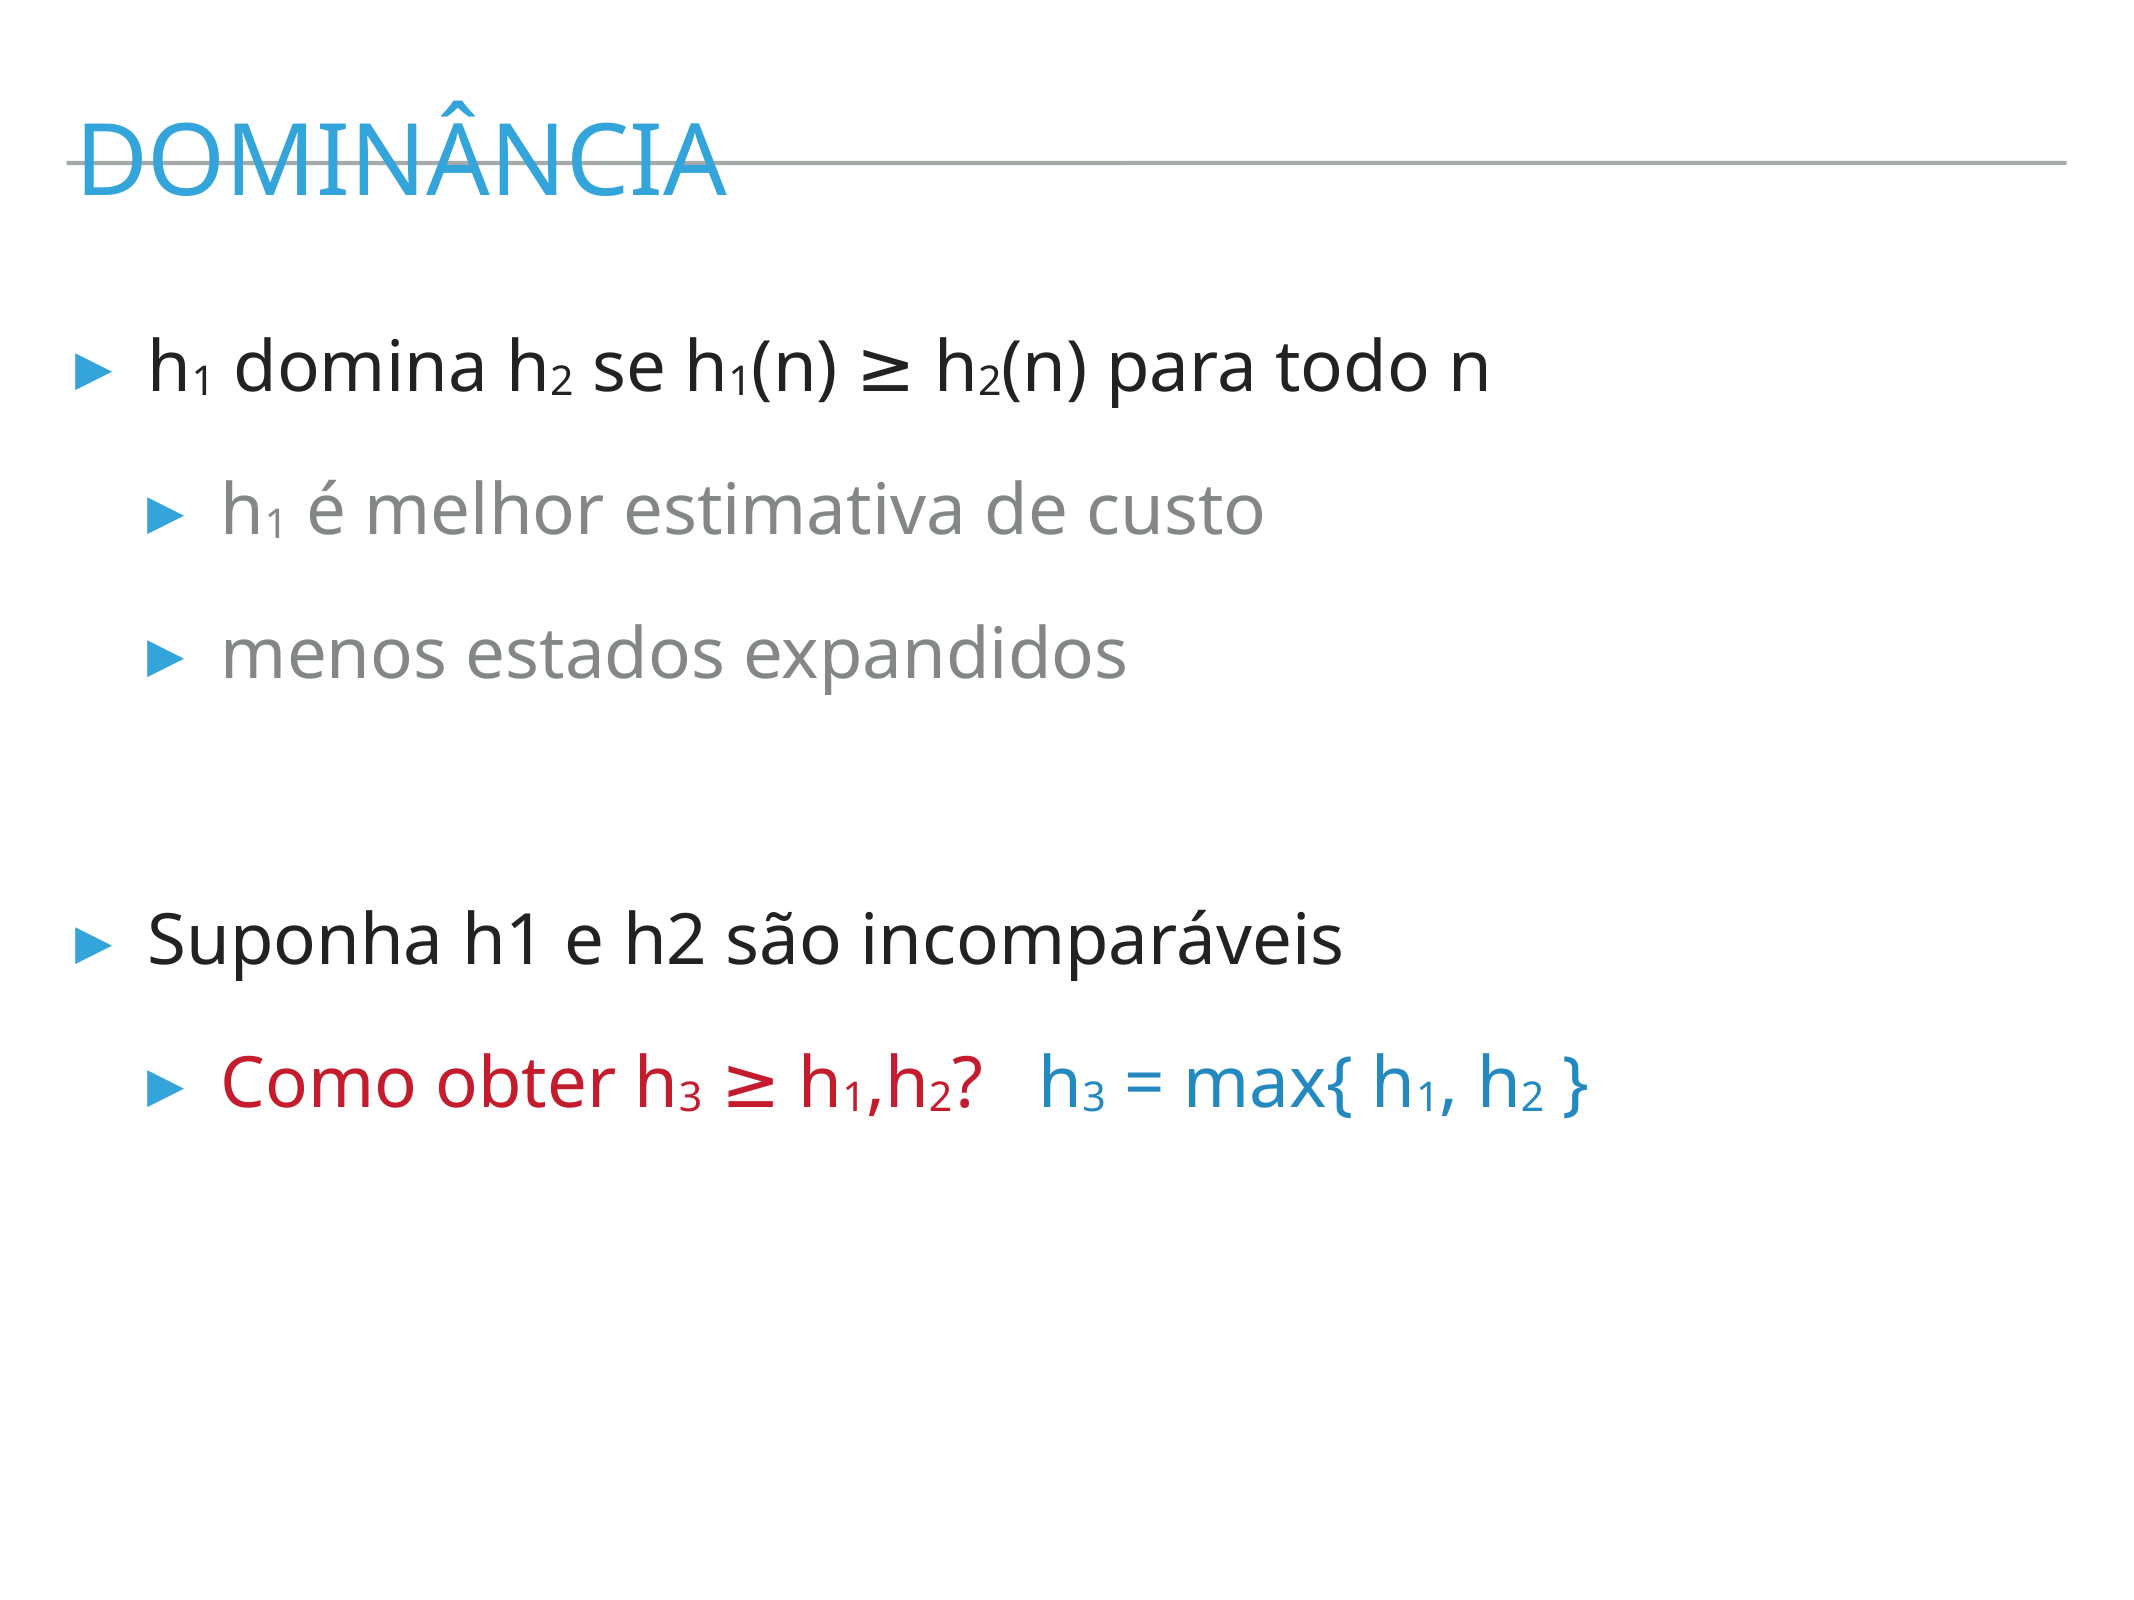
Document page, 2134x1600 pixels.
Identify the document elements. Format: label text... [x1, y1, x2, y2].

text_box dominância [66, 110, 2067, 230]
text_box h1 domina h2 se h1(n) ≥ h2(n) para todo n h1 é melhor estimativa de custo menos estados expandidos Suponha h1 e h2 são incomparáveis Como obter h3 ≥ h1,h2? h3 = max{ h1, h2 } [66, 312, 2067, 1475]
